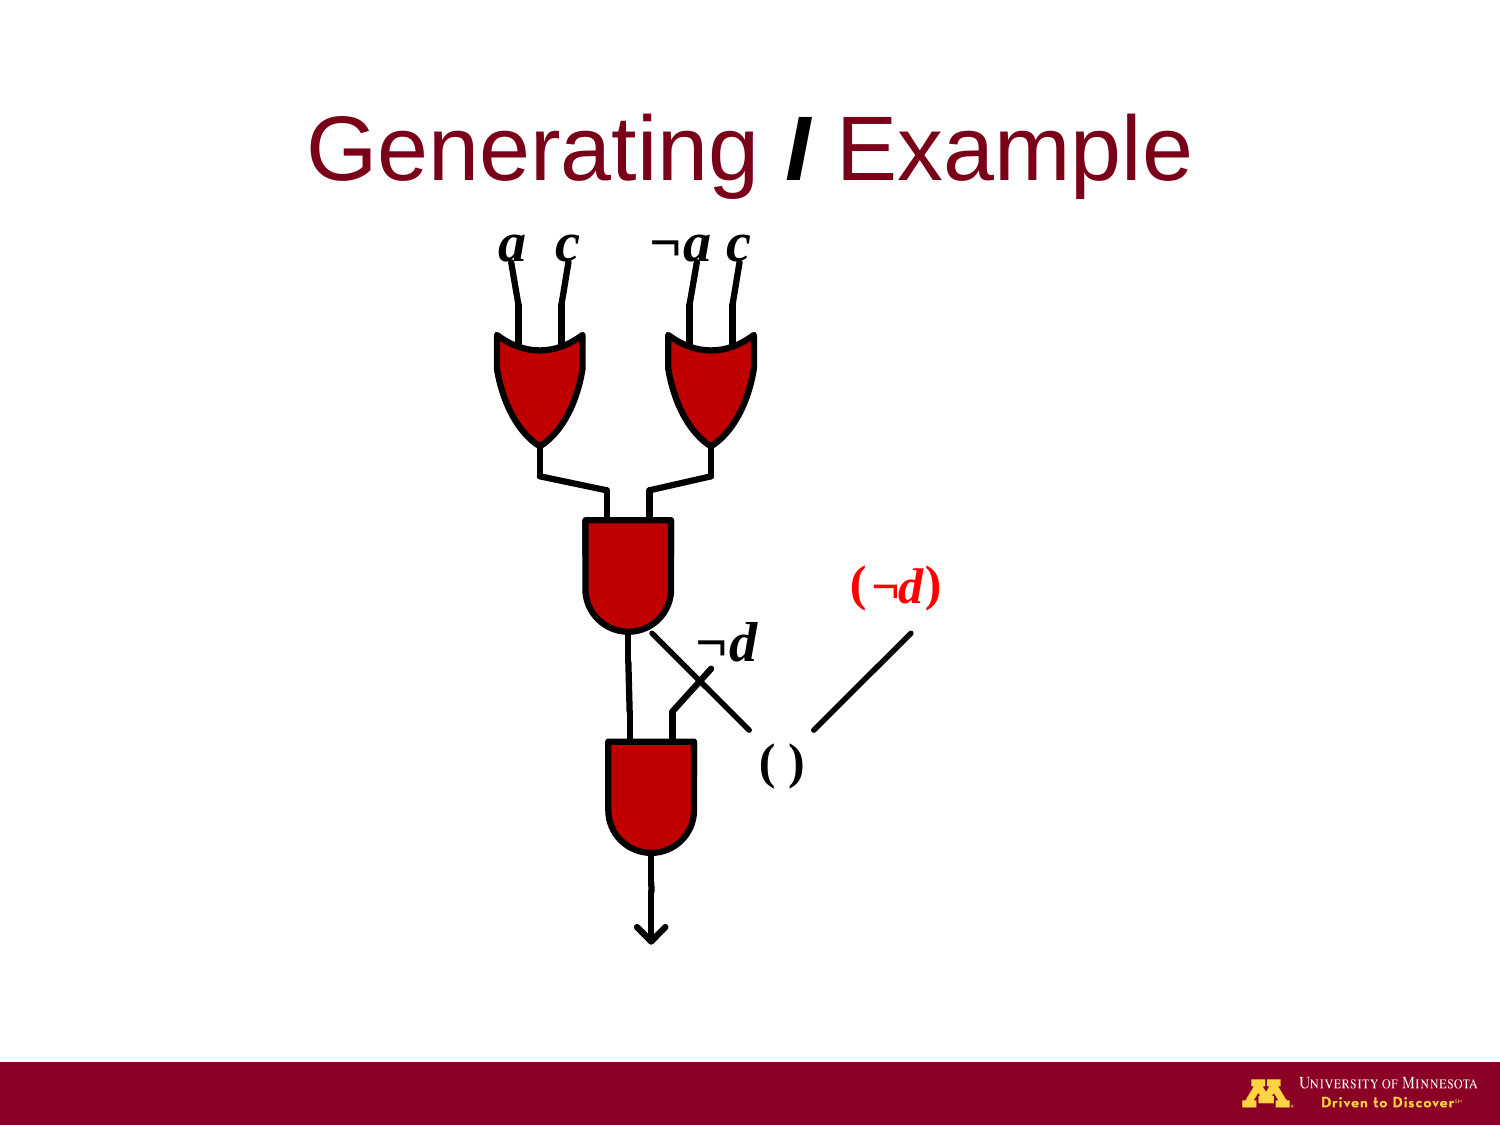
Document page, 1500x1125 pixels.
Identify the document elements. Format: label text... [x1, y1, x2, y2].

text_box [837, 549, 942, 614]
text_box [496, 334, 583, 447]
text_box [636, 892, 666, 942]
text_box a c ¬a c [498, 204, 752, 273]
text_box [668, 334, 754, 447]
text_box [64, 193, 763, 950]
text_box ( ) [759, 728, 805, 789]
text_box [585, 520, 672, 632]
text_box ¬d [695, 604, 758, 673]
title Generating I Example [112, 49, 1388, 238]
picture [0, 1062, 1500, 1125]
text_box [608, 741, 695, 853]
